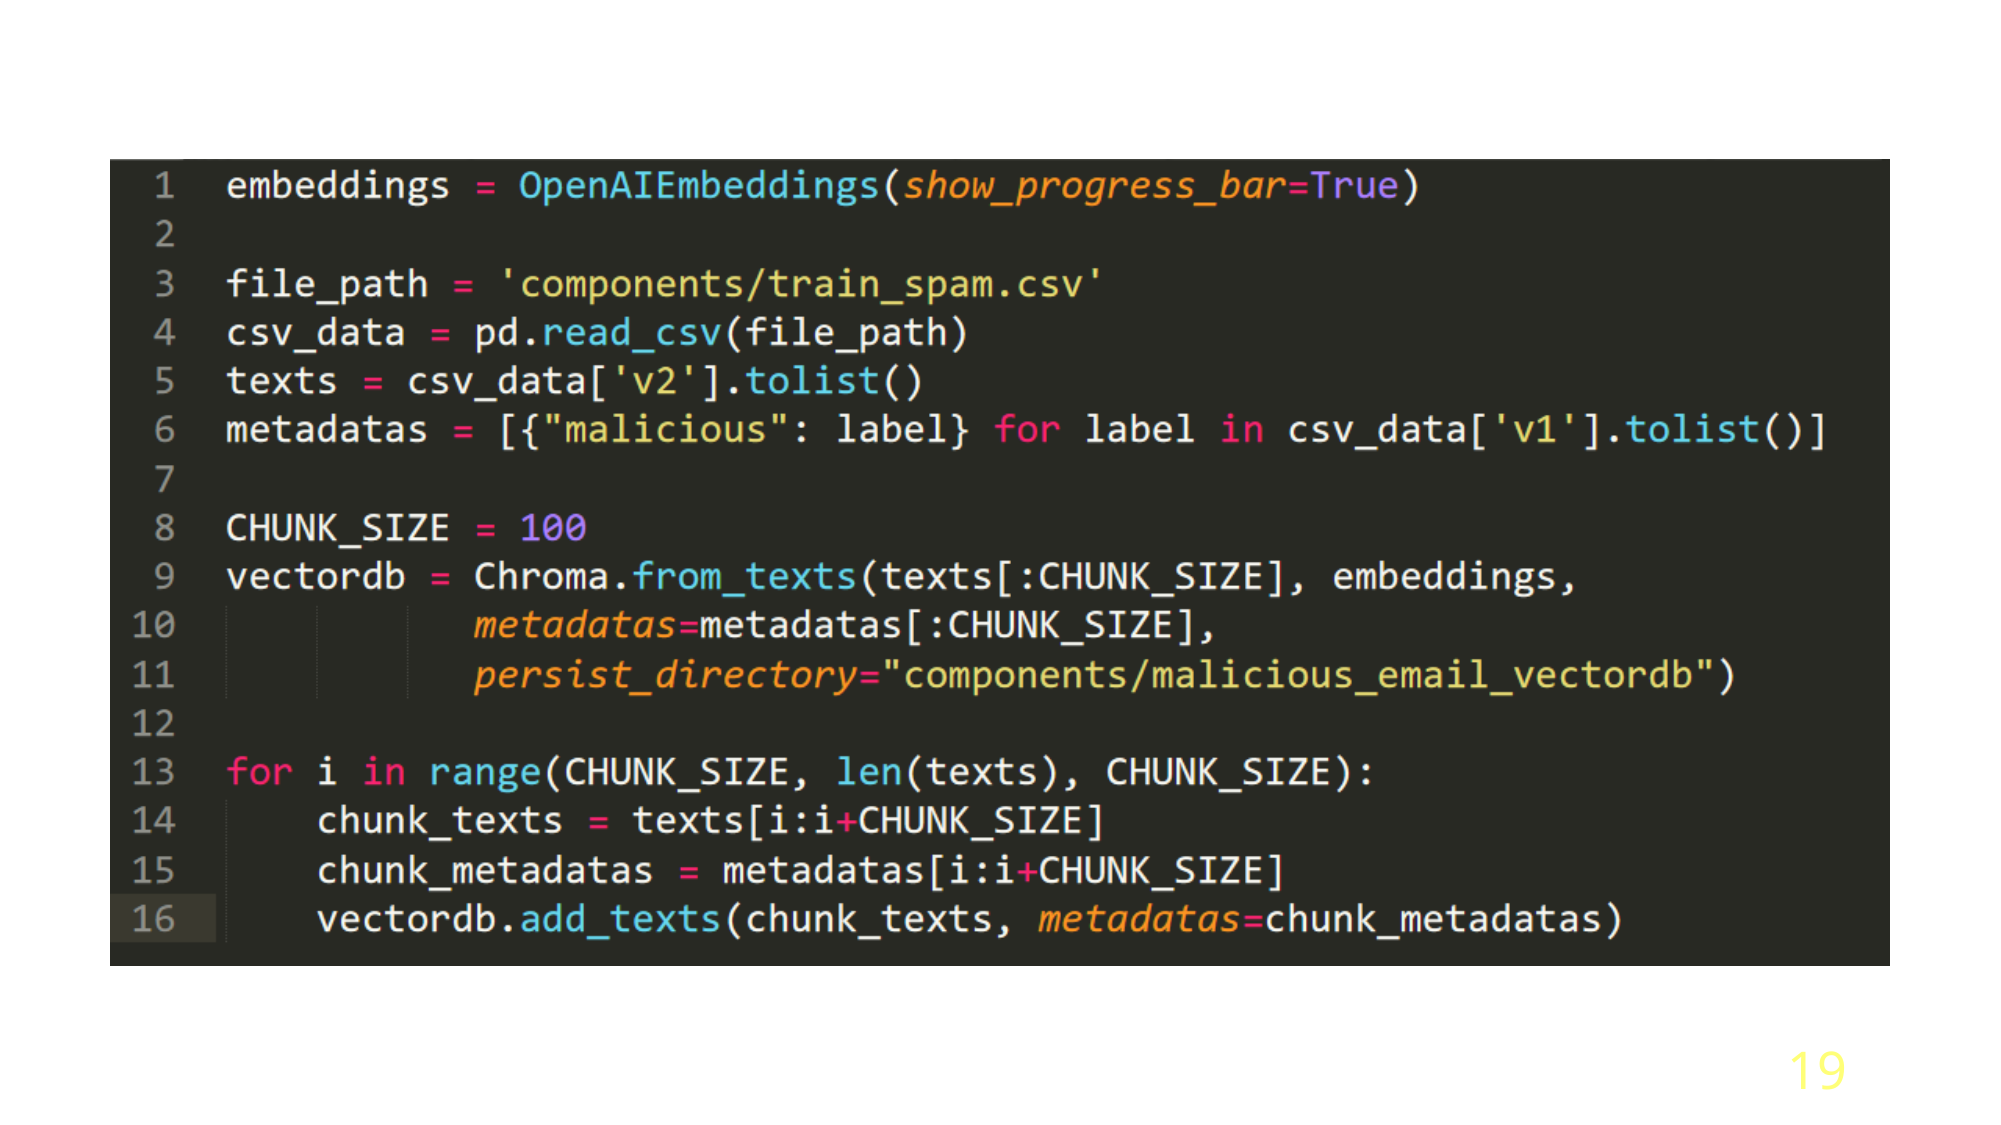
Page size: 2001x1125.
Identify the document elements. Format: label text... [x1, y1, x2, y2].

picture [110, 158, 1890, 967]
slide_number 19 [1412, 1042, 1863, 1103]
